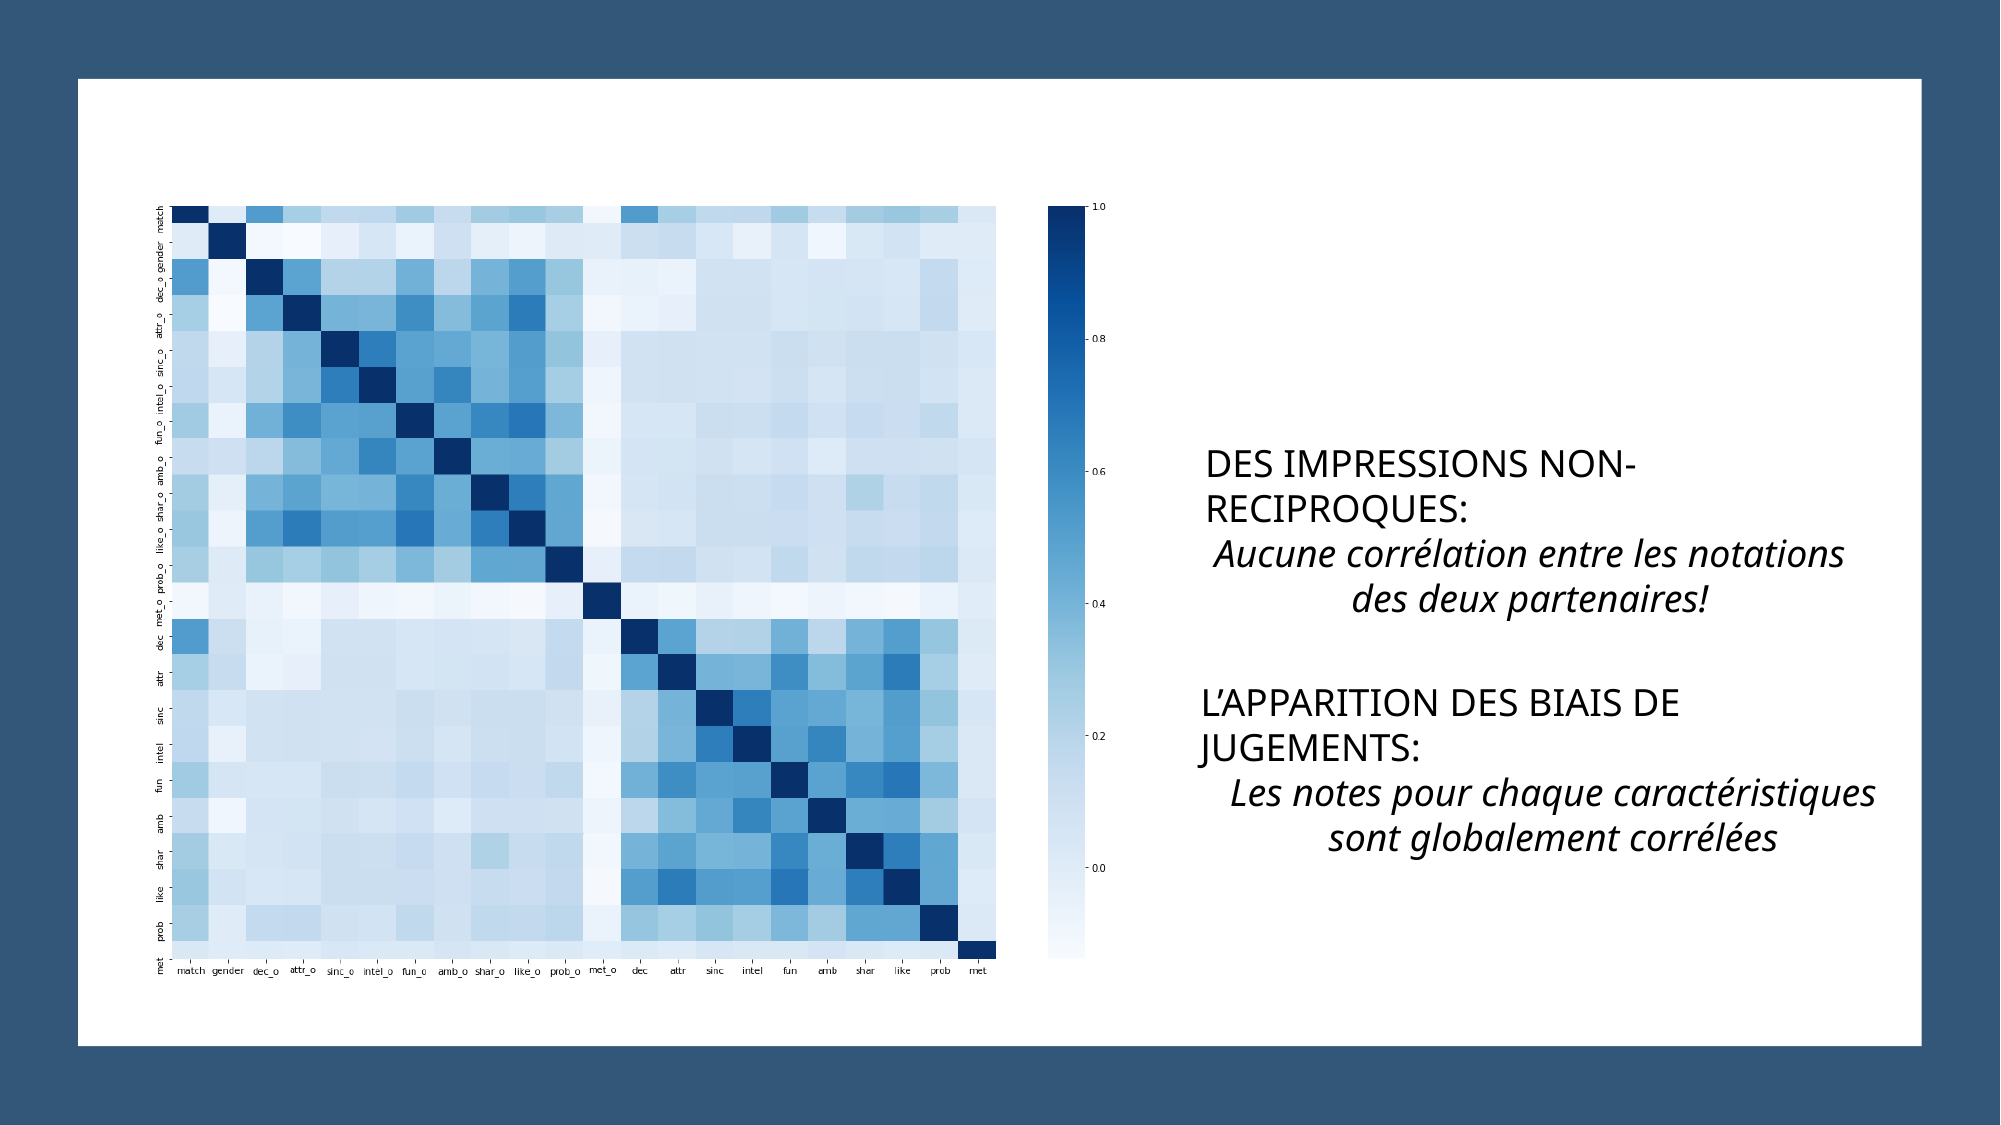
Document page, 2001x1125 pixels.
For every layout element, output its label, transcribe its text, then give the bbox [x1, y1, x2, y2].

text_box [77, 78, 1923, 1047]
text_box DES IMPRESSIONS NON-RECIPROQUES: Aucune corrélation entre les notations des deux partenaires! [1190, 432, 1871, 627]
text_box [0, 0, 2000, 1125]
picture [148, 196, 1112, 982]
text_box L’APPARITION DES BIAIS DE JUGEMENTS: Les notes pour chaque caractéristiques sont globalement corrélées [1185, 671, 1922, 867]
